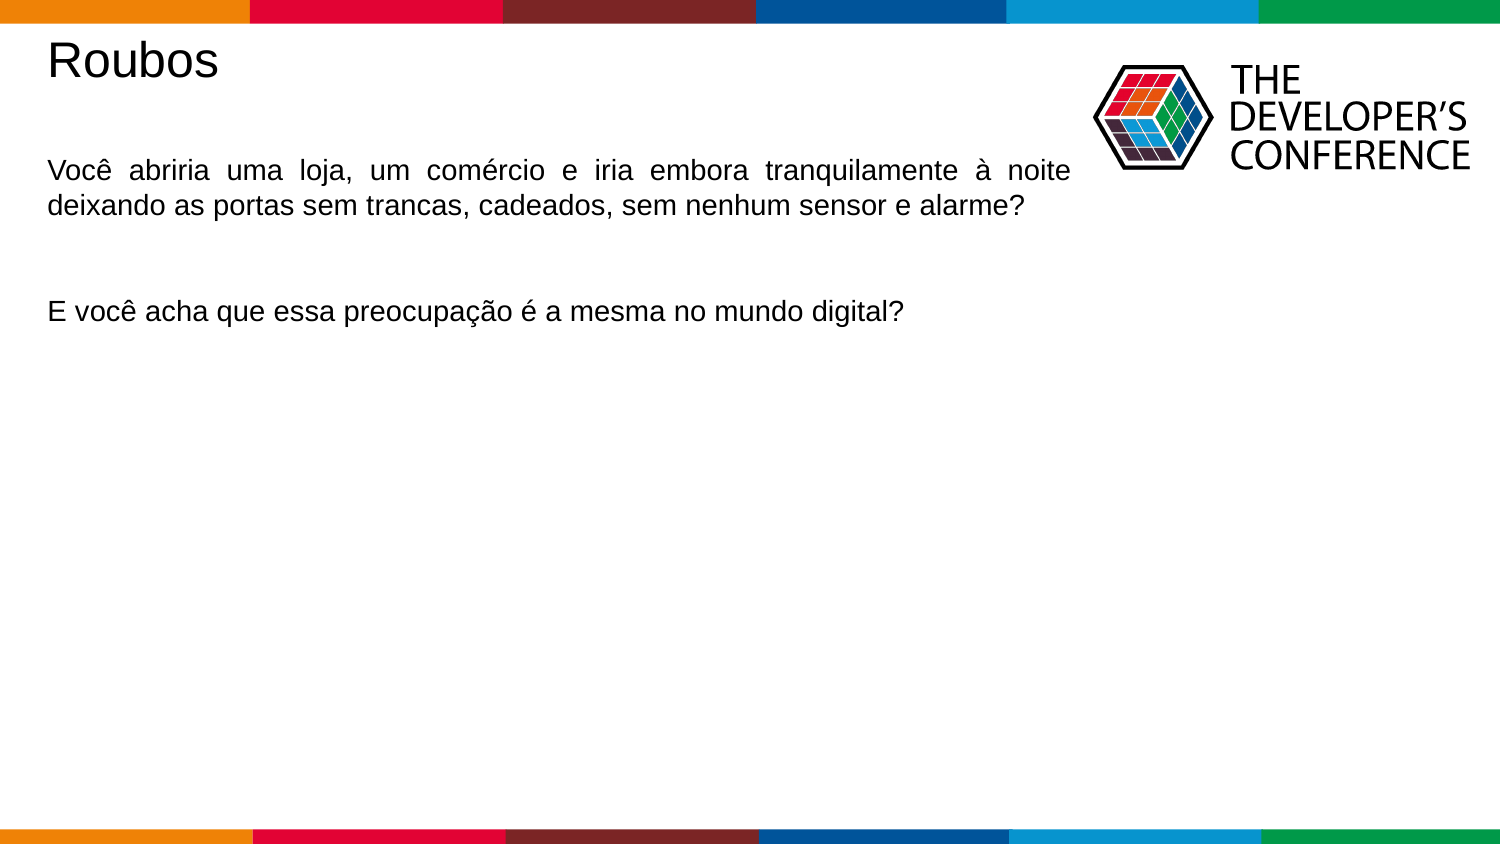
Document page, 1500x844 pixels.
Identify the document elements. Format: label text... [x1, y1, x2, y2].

picture [1075, 47, 1486, 186]
text_box E você acha que essa preocupação é a mesma no mundo digital? [32, 276, 1088, 342]
text_box Você abriria uma loja, um comércio e iria embora tranquilamente à noite deixando as portas sem trancas, cadeados, sem nenhum sensor e alarme? [32, 136, 1088, 237]
title Roubos [32, 12, 1430, 111]
